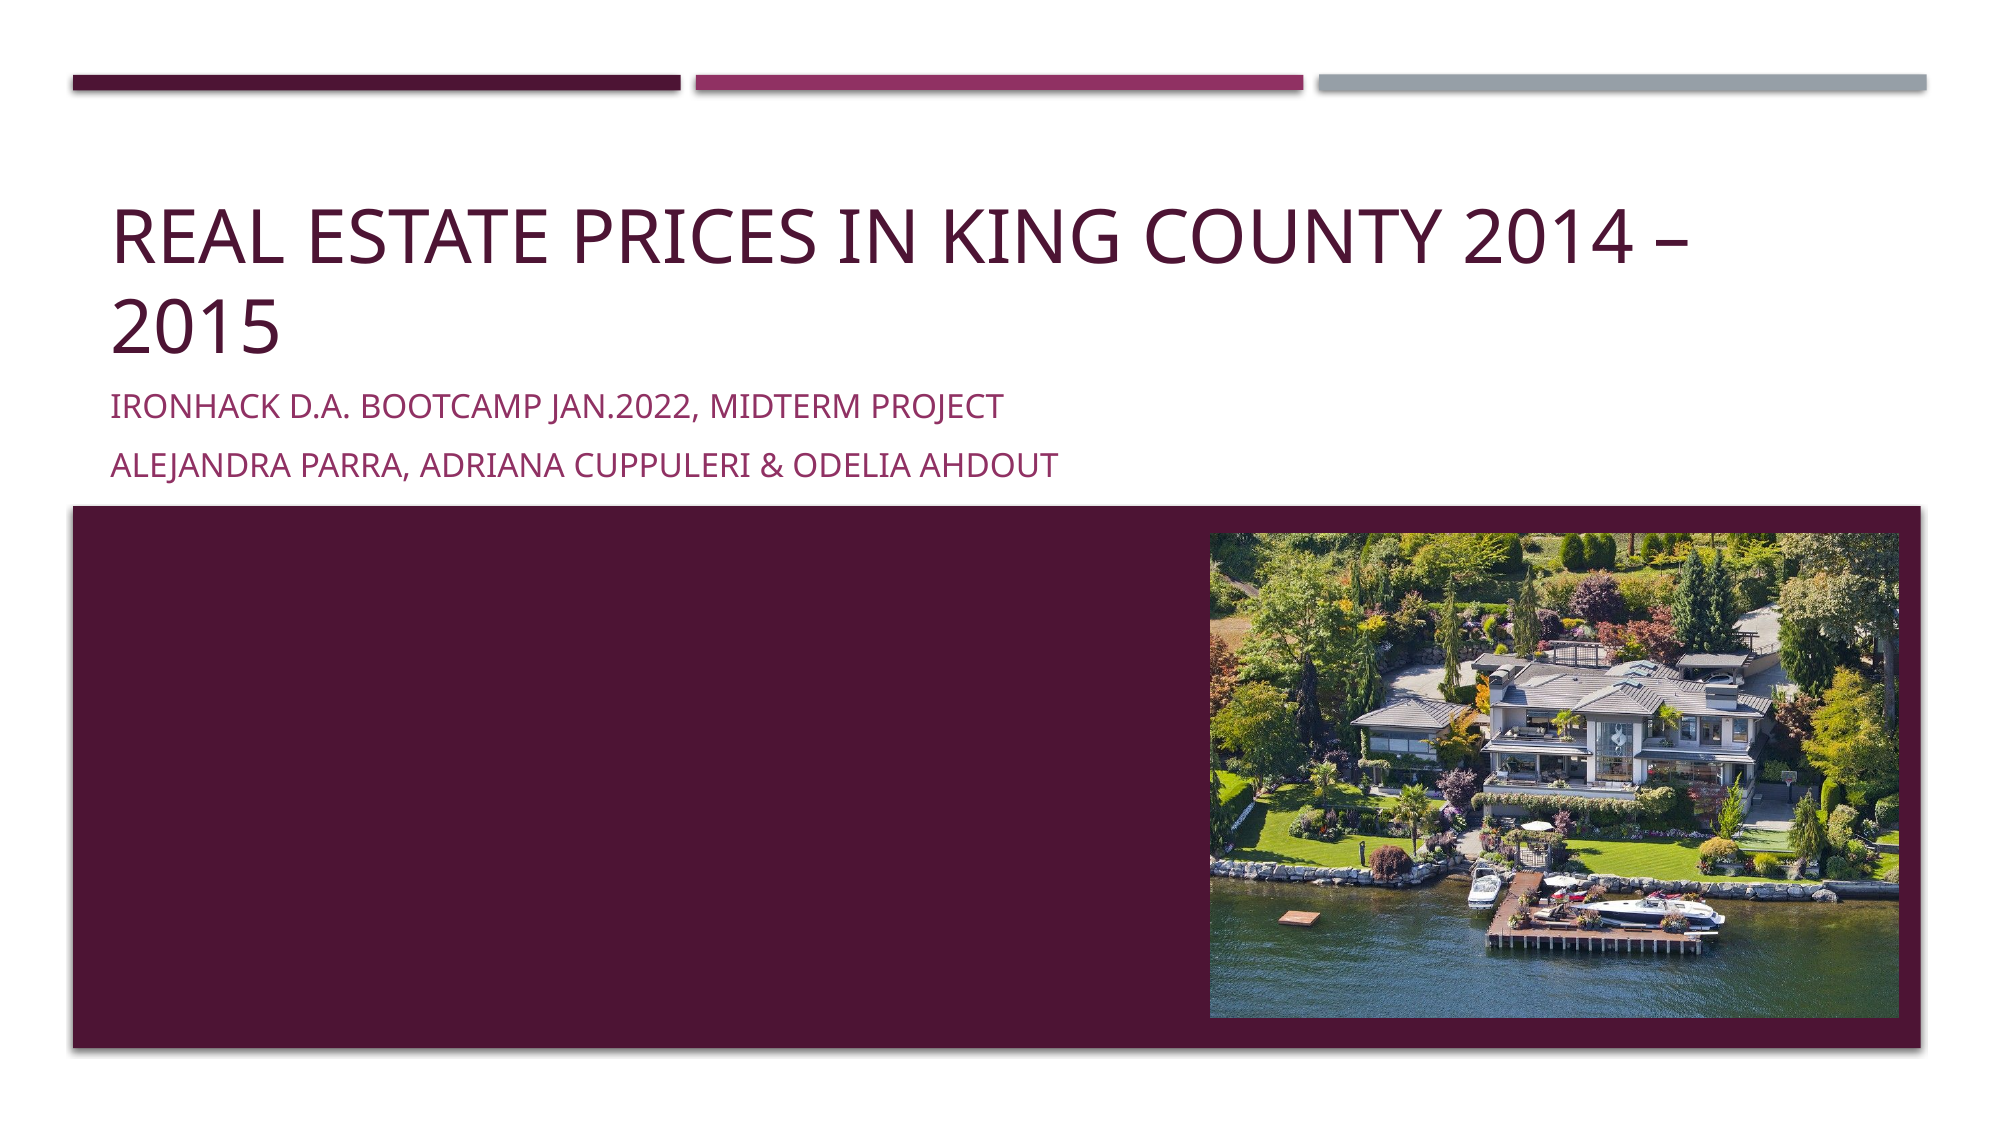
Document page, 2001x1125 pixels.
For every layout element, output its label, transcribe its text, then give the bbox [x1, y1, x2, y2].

picture [1209, 533, 1900, 1019]
title Real Estate Prices in King County 2014 – 2015 [95, 134, 1899, 377]
subtitle Ironhack d.a. bootcamp jan.2022, midterm project Alejandra Parra, Adriana cuppuleri & Odelia ahdout [95, 377, 1899, 509]
